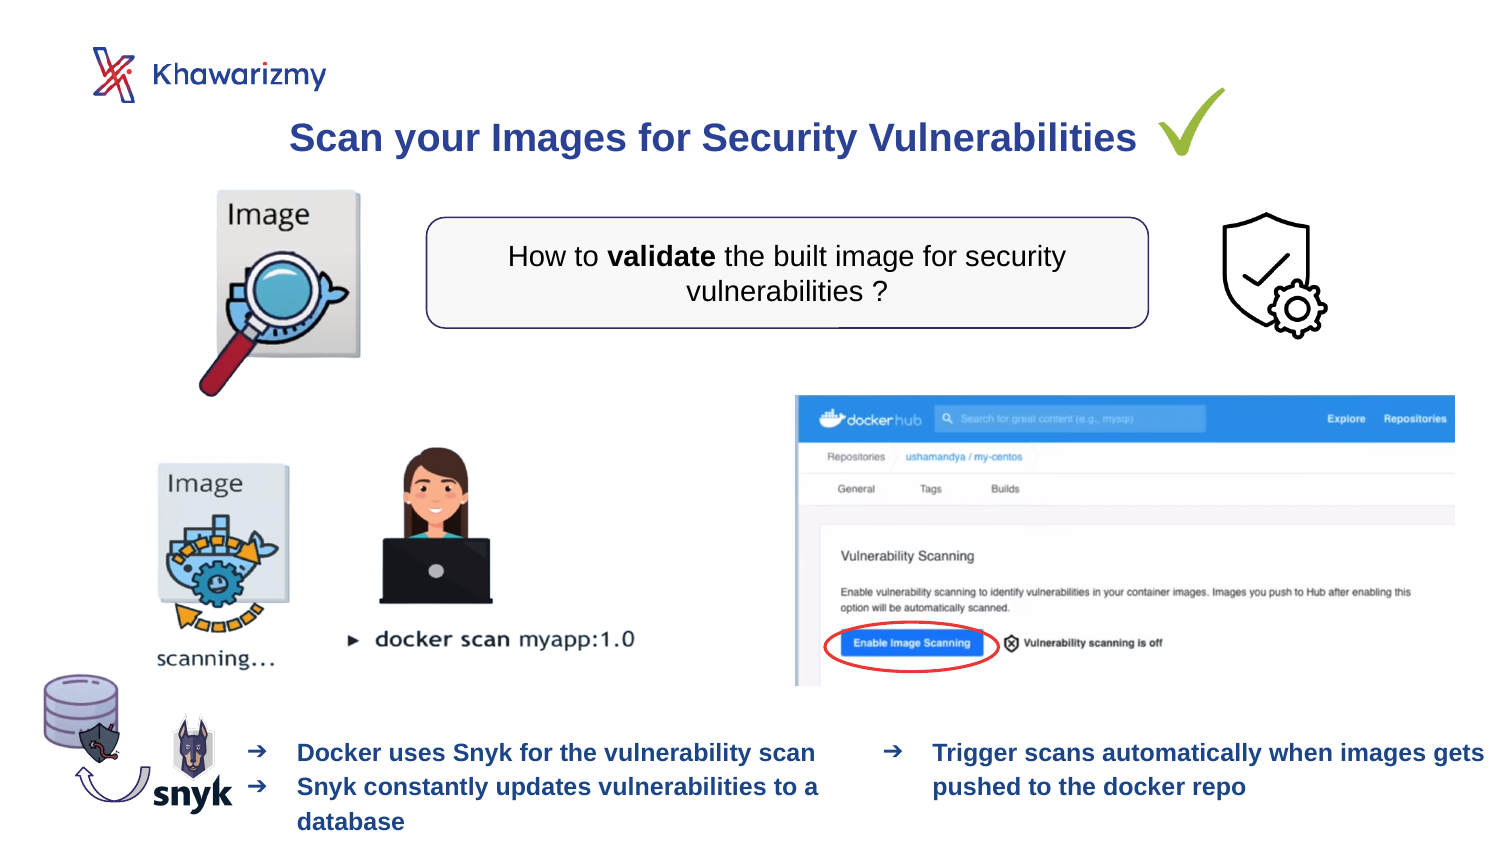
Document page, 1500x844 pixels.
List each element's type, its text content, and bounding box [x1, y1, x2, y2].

picture [1158, 87, 1225, 157]
picture [1209, 210, 1341, 341]
text_box Docker uses Snyk for the vulnerability scan Snyk constantly updates vulnerabilities to a database [206, 716, 938, 844]
text_box [75, 775, 90, 794]
picture [794, 395, 1456, 686]
text_box Trigger scans automatically when images gets pushed to the docker repo [842, 716, 1500, 816]
text_box How to validate the built image for security vulnerabilities ? [426, 217, 1149, 329]
picture [93, 47, 326, 103]
picture [26, 445, 663, 821]
picture [173, 179, 386, 408]
text_box Scan your Images for Security Vulnerabilities [177, 96, 1250, 175]
